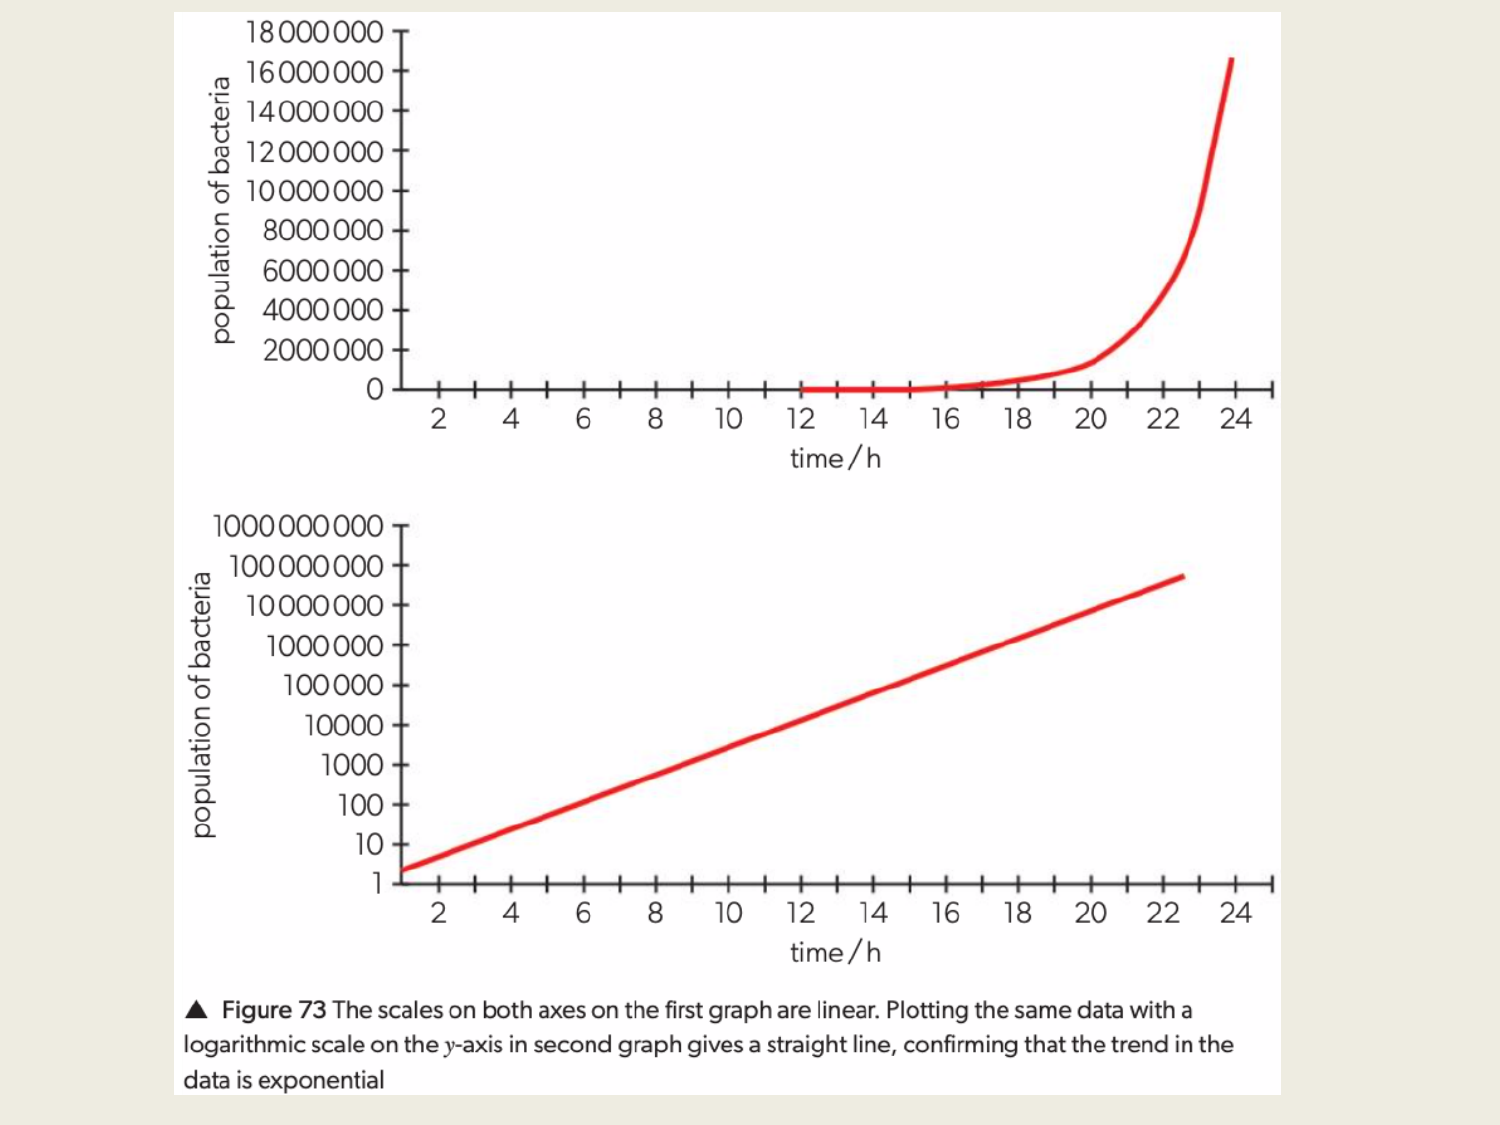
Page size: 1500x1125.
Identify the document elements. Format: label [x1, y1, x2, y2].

picture [174, 12, 1281, 1095]
